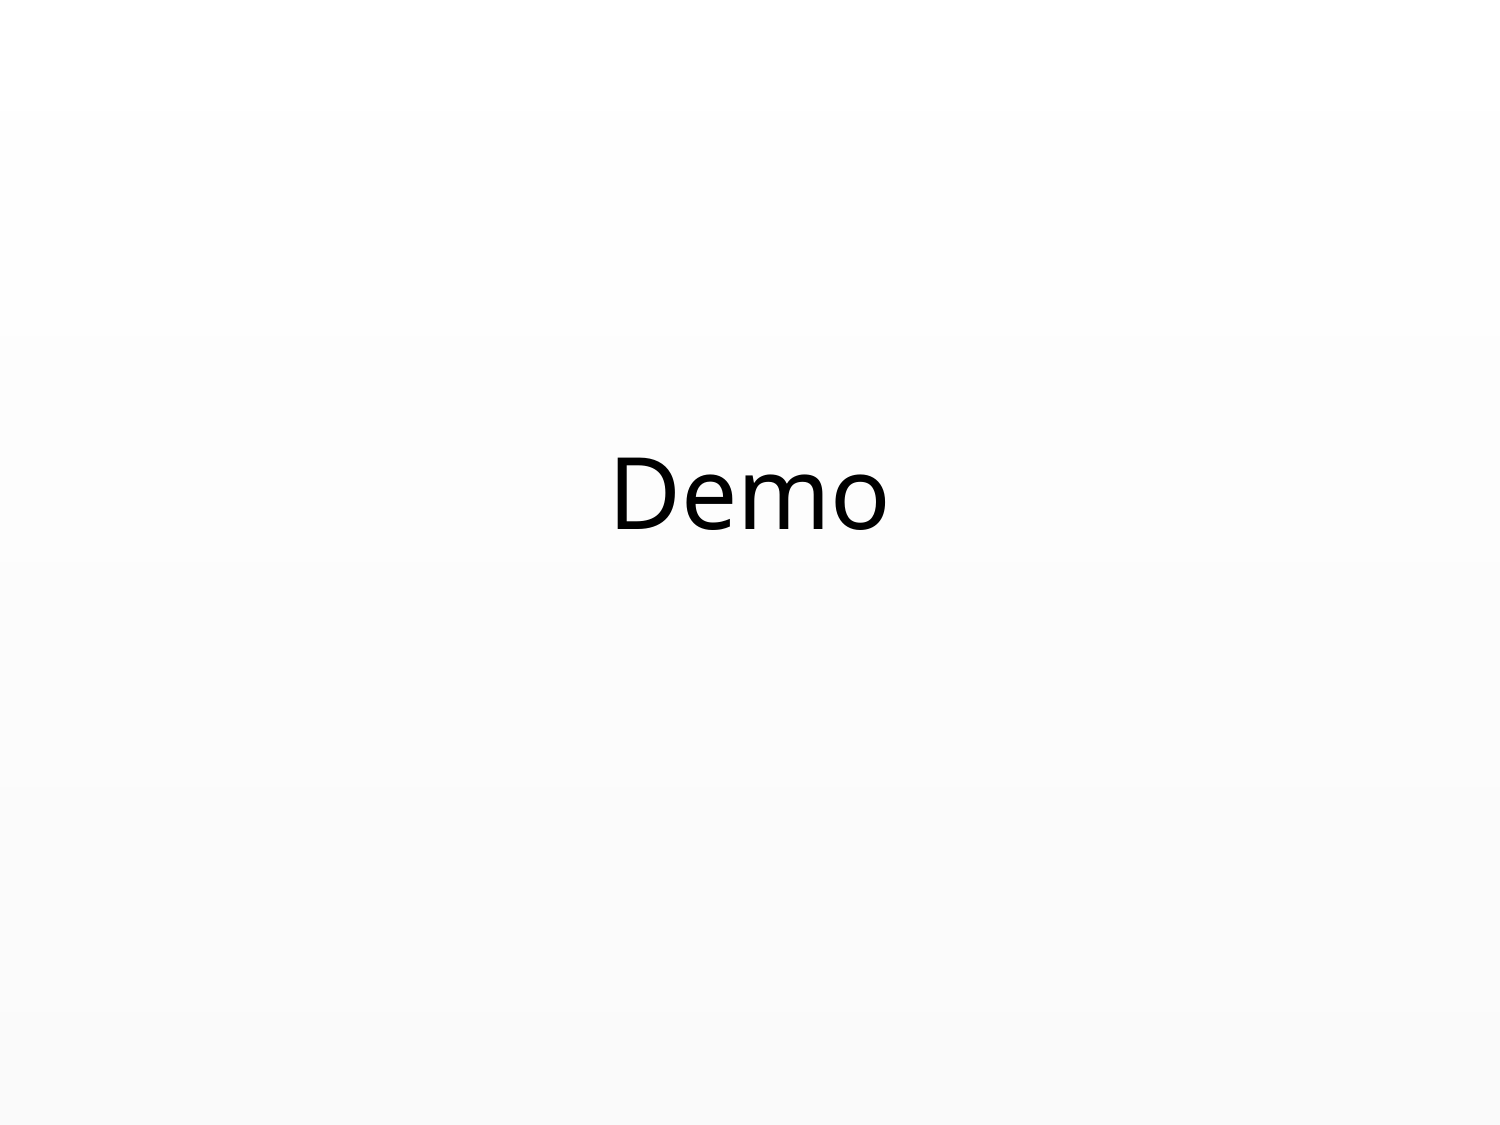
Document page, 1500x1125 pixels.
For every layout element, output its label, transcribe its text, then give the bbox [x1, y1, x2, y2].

title Demo [11, 384, 1489, 617]
